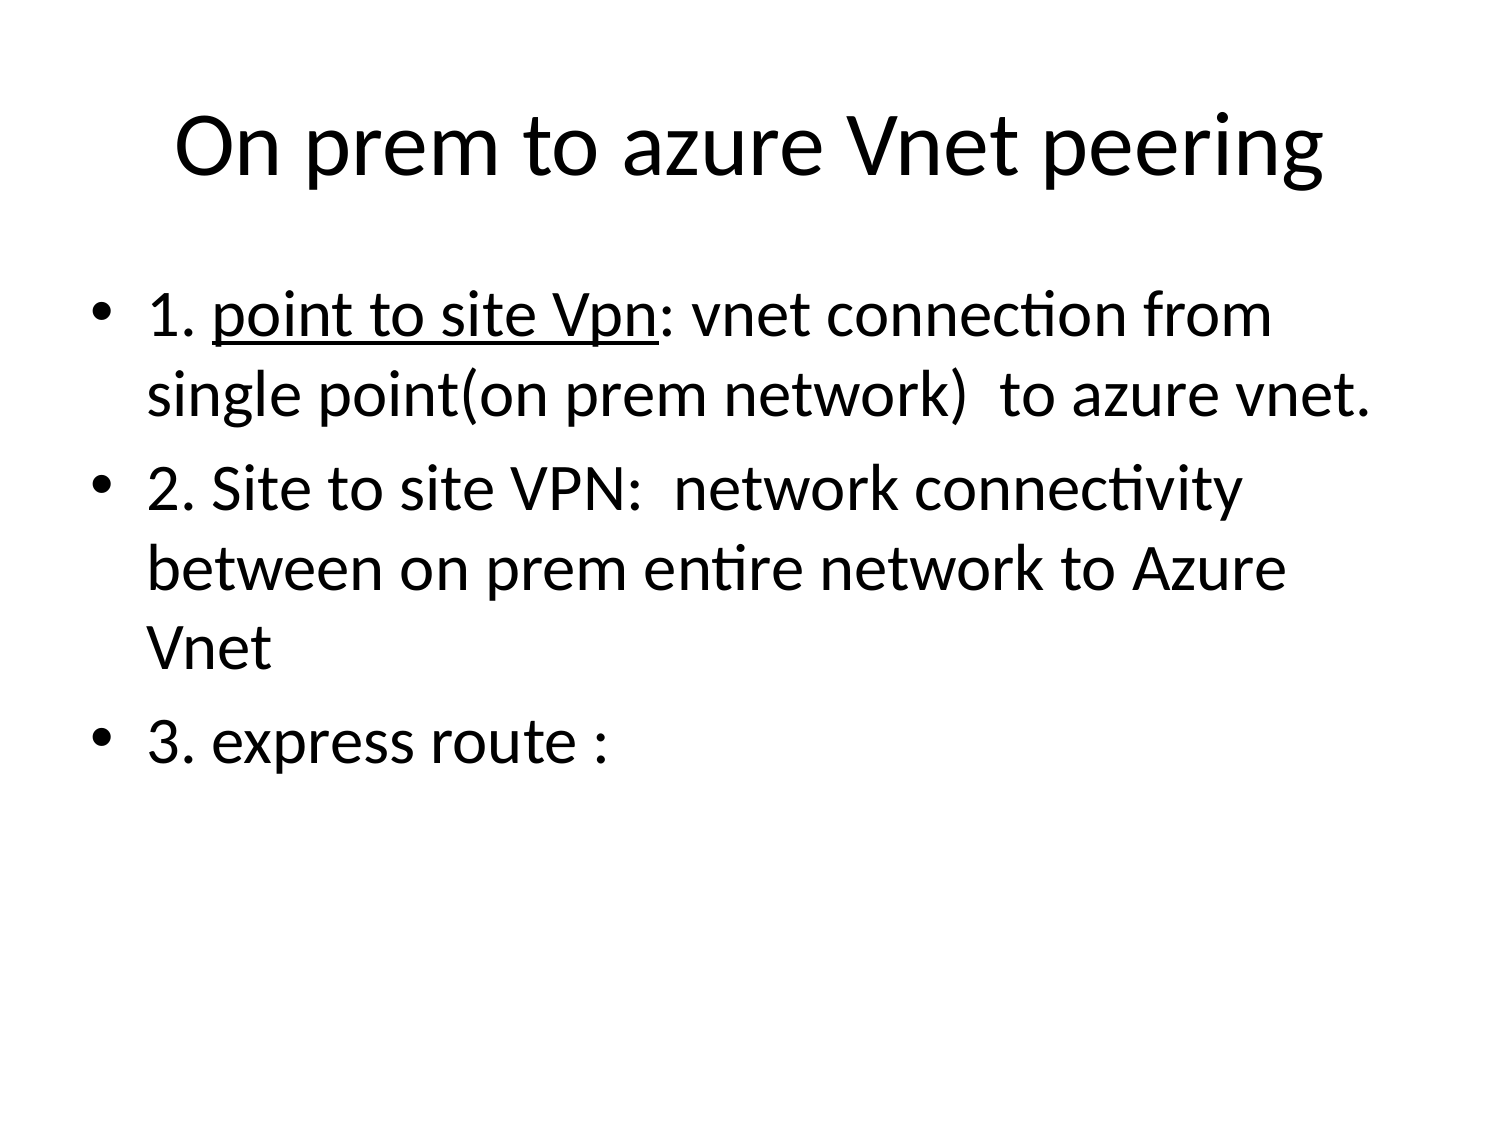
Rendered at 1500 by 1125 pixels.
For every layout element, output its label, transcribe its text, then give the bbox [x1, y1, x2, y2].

list 1. point to site Vpn: vnet connection from single point(on prem network) to azure vnet. 2. Site to site VPN: network connectivity between on prem entire network to Azure Vnet 3. express route : [75, 262, 1425, 1005]
title On prem to azure Vnet peering [75, 45, 1425, 233]
